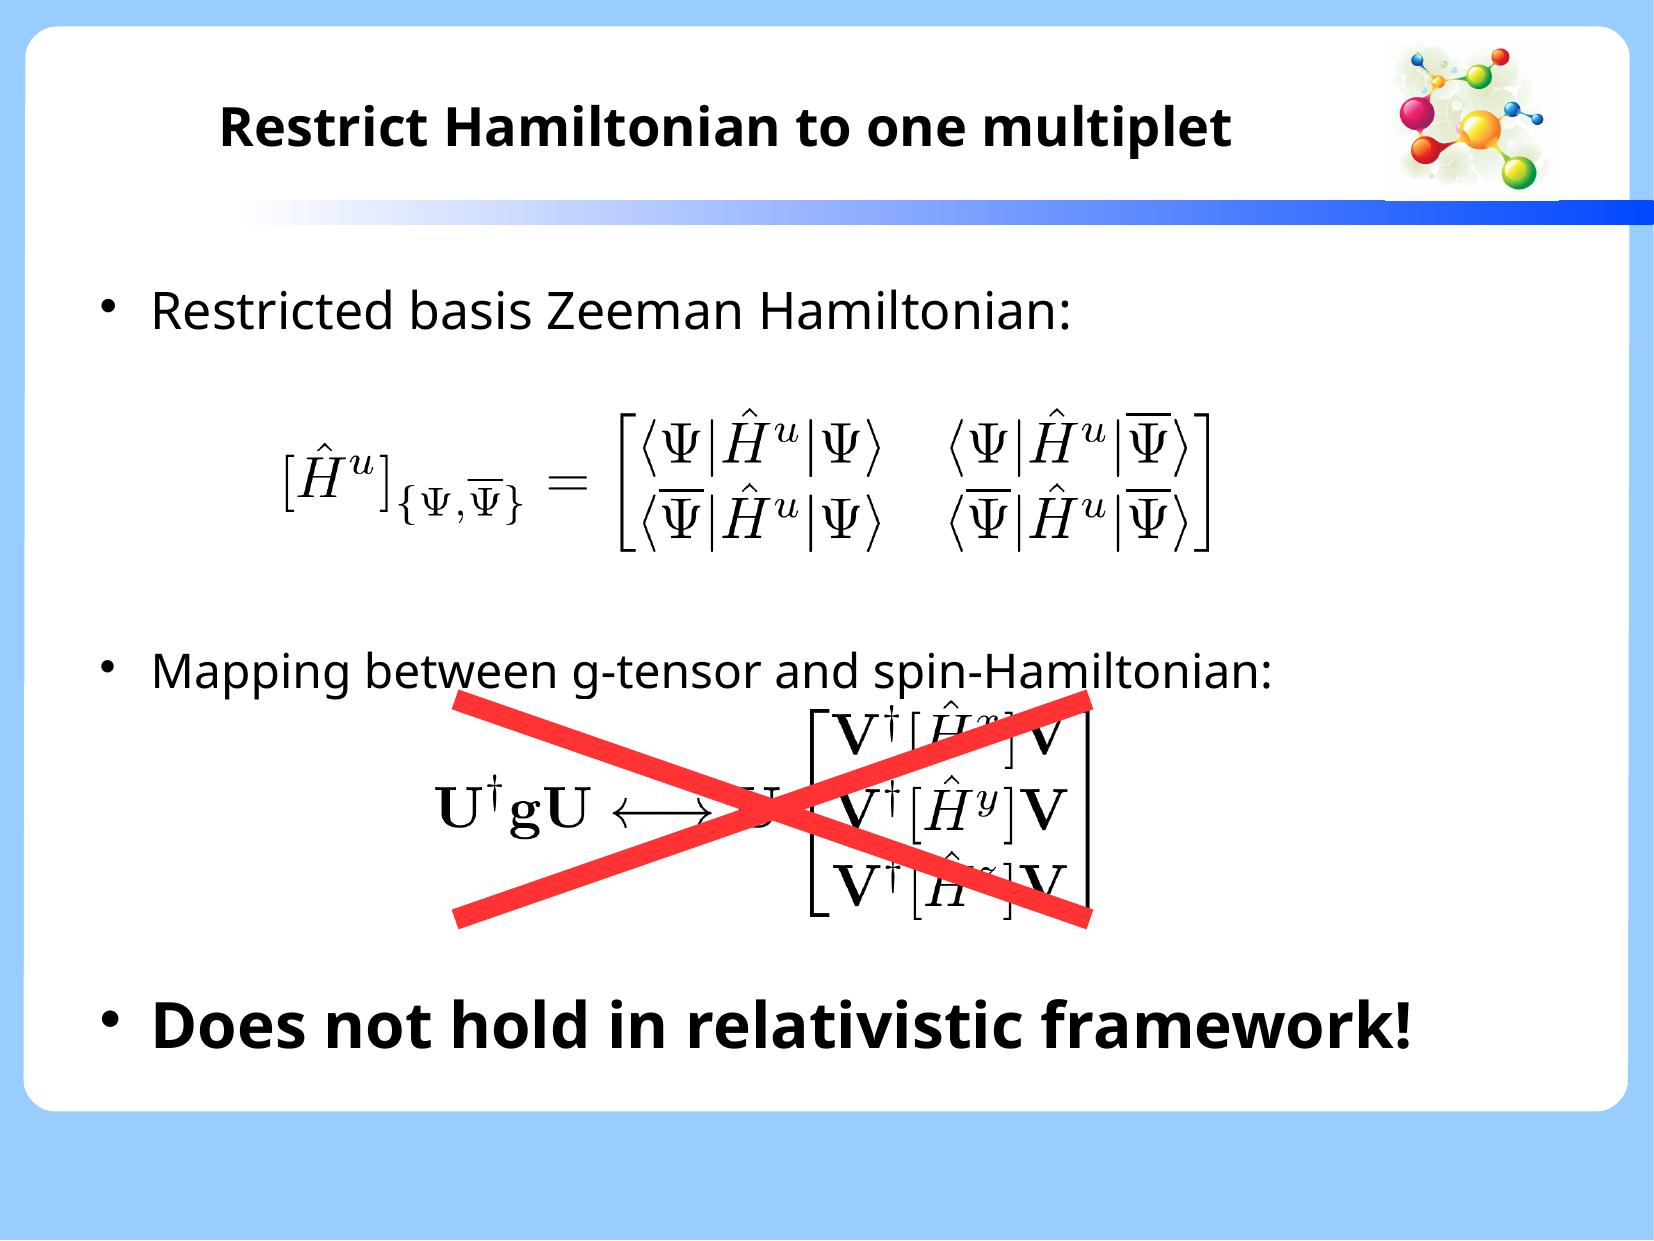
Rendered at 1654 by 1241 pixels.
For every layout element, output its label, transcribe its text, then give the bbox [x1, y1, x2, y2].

text_box Restrict Hamiltonian to one multiplet [82, 49, 1370, 201]
picture [435, 699, 1091, 920]
table_cell 9.41 [790, 201, 794, 224]
text_box Restricted basis Zeeman Hamiltonian: Mapping between g-tensor and spin-Hamiltonian: Does not hold in relativistic framework! [82, 277, 1571, 1069]
table_cell 8.0 [873, 201, 877, 224]
text_box [956, 201, 961, 224]
picture [1385, 35, 1559, 201]
picture [285, 407, 1209, 553]
